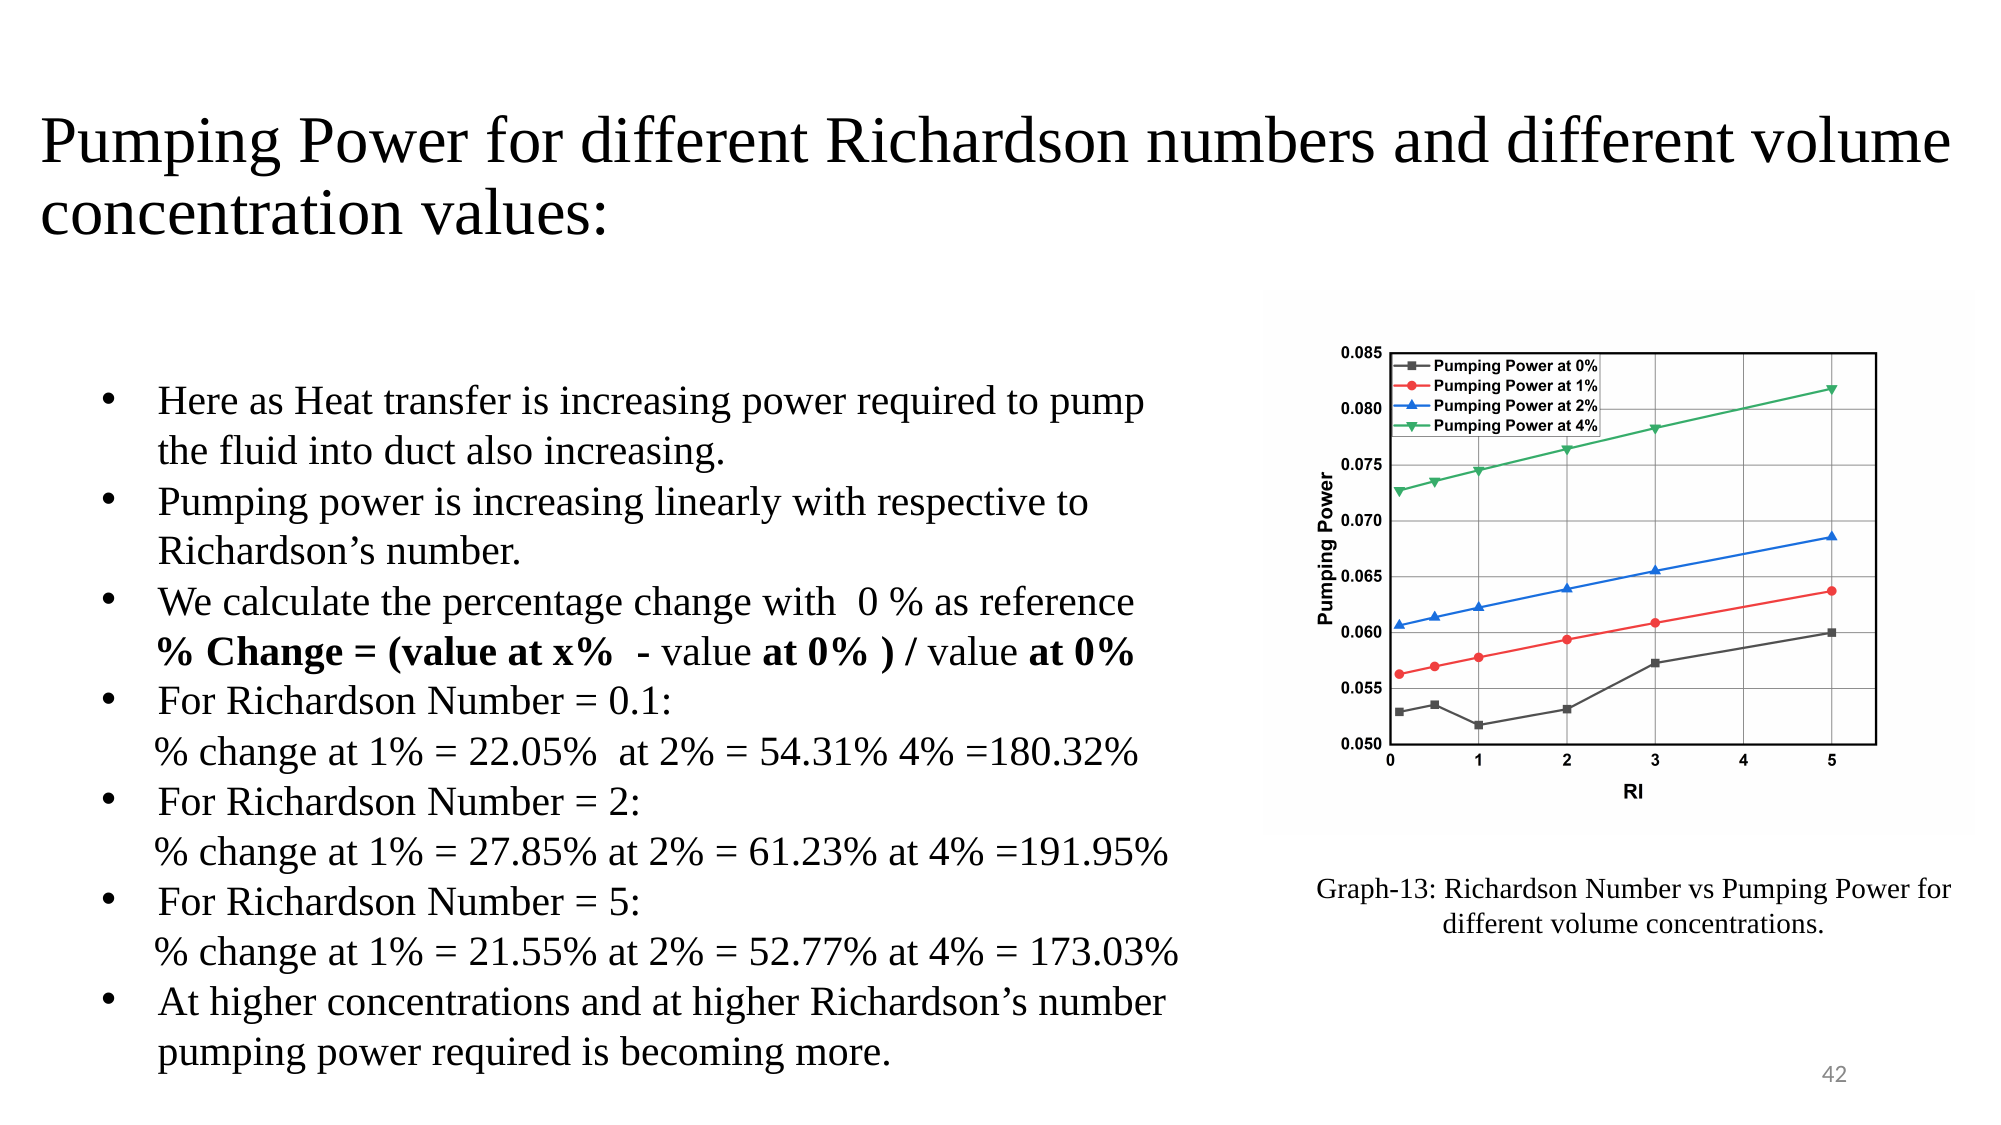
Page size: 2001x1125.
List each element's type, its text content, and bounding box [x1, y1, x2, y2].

text_box Graph-13: Richardson Number vs Pumping Power for different volume concentrations. [1249, 861, 2000, 947]
text_box Here as Heat transfer is increasing power required to pump the fluid into duct also increasing. Pumping power is increasing linearly with respective to Richardson’s number. We calculate the percentage change with 0 % as reference % Change = (value at x% - value at 0% ) / value at 0% For Richardson Number = 0.1: % change at 1% = 22.05% at 2% = 54.31% 4% =180.32% For Richardson Number = 2: % change at 1% = 27.85% at 2% = 61.23% at 4% =191.95% For Richardson Number = 5: % change at 1% = 21.55% at 2% = 52.77% at 4% = 173.03% At higher concentrations and at higher Richardson’s number pumping power required is becoming more. [86, 365, 1221, 1125]
title Pumping Power for different Richardson numbers and different volume concentration values: [25, 122, 1989, 312]
slide_number 42 [1412, 1042, 1863, 1103]
picture [1263, 290, 1975, 835]
